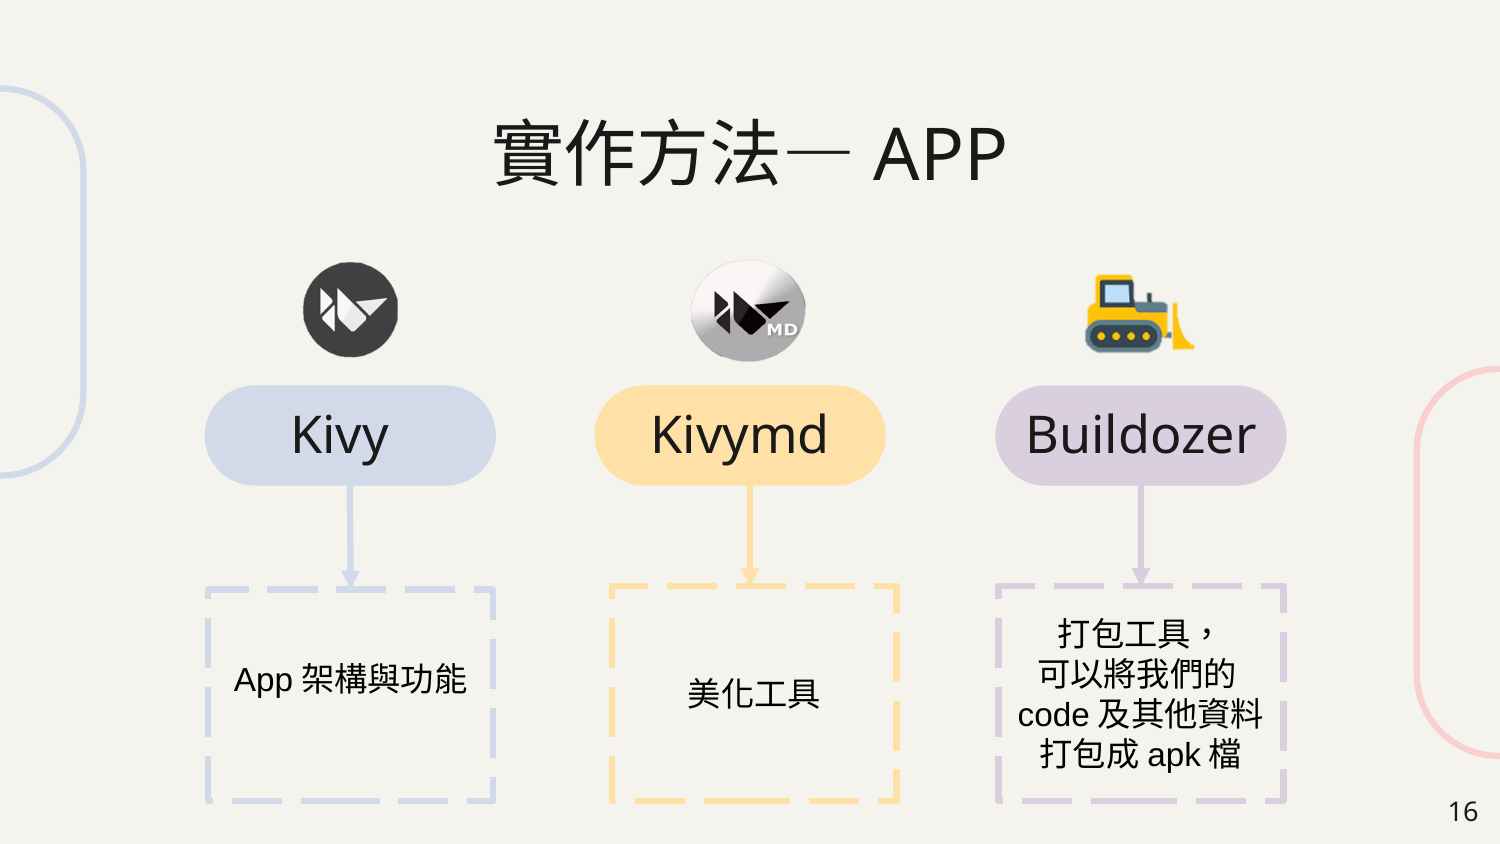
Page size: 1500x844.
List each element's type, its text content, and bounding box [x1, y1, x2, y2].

text_box [626, 479, 747, 483]
text_box [1027, 479, 1137, 483]
text_box [237, 388, 464, 392]
picture [297, 257, 403, 363]
text_box [237, 479, 464, 483]
text_box [1145, 479, 1255, 483]
picture [683, 254, 817, 365]
text_box [753, 479, 854, 483]
text_box [1027, 388, 1255, 392]
subtitle 打包工具， 可以將我們的code及其他資料打包成apk檔 [998, 585, 1284, 801]
title Buildozer [970, 392, 1312, 479]
picture [1074, 254, 1207, 365]
subtitle 美化工具 [611, 585, 897, 801]
subtitle App架構與功能 [208, 589, 494, 801]
text_box [626, 388, 854, 392]
title Kivymd [569, 392, 911, 479]
slide_number ‹#› [1403, 779, 1494, 844]
title Kivy [168, 392, 510, 479]
title 實作方法—APP [51, 92, 1449, 187]
